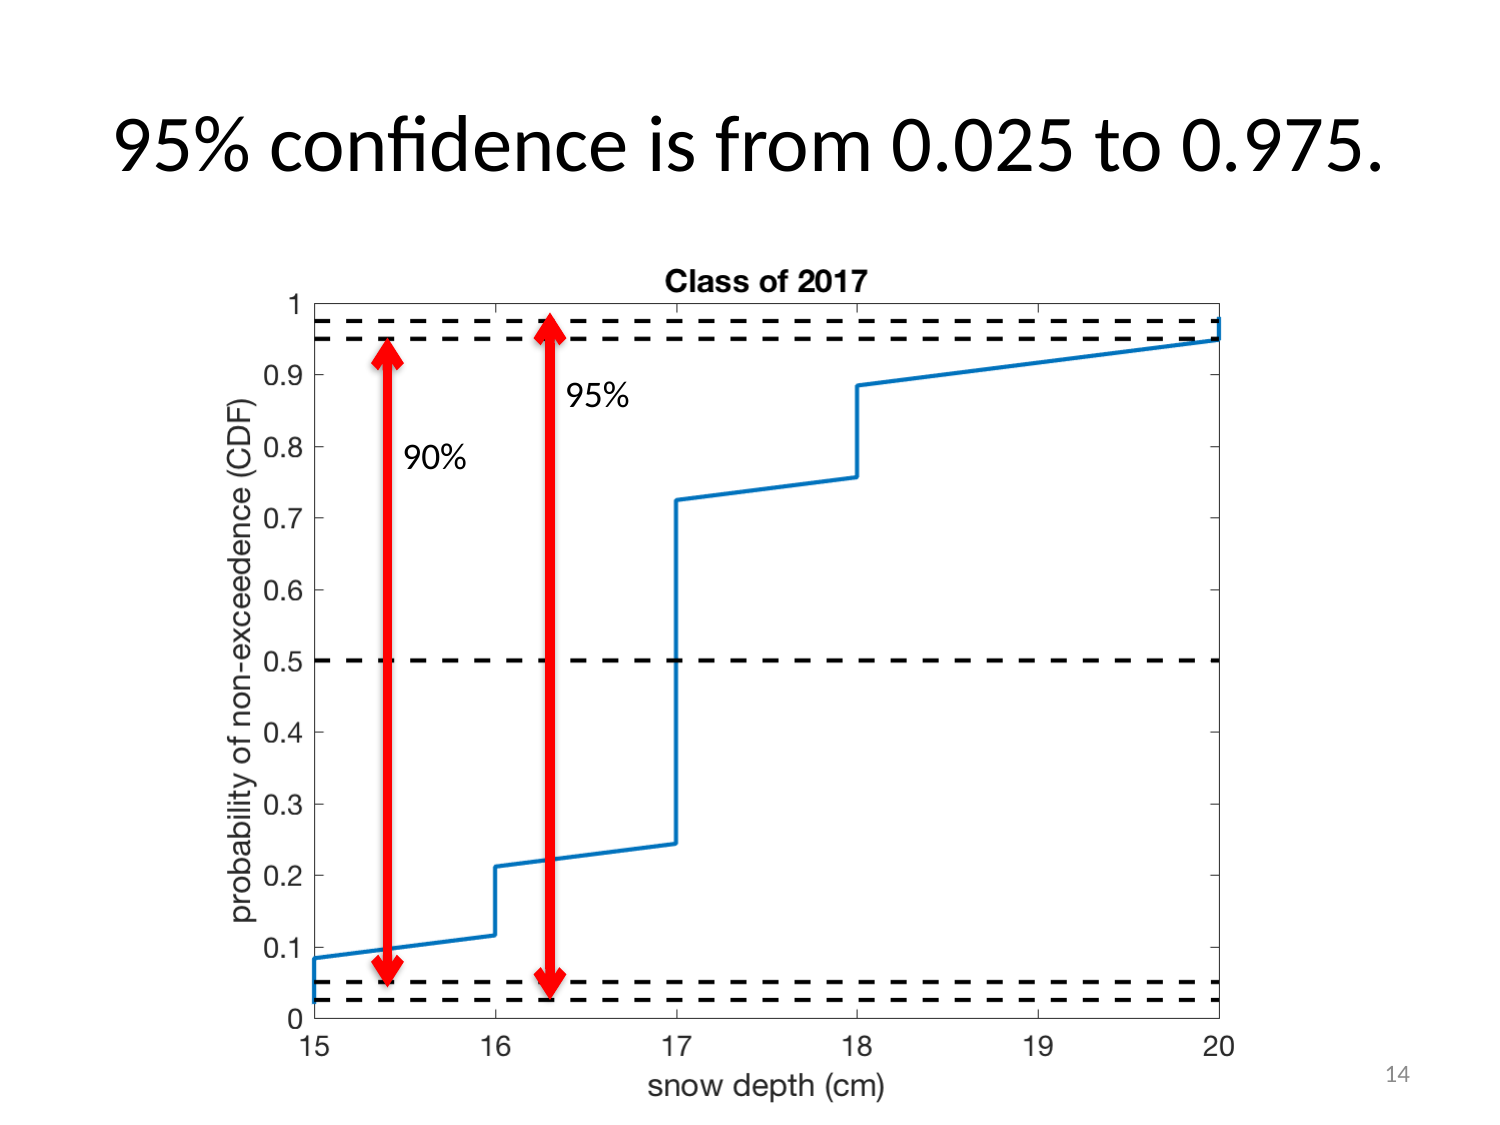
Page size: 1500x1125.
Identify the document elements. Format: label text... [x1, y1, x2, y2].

slide_number 14 [1333, 1042, 1425, 1103]
picture [162, 237, 1330, 1113]
title 95% confidence is from 0.025 to 0.975. [75, 45, 1425, 233]
